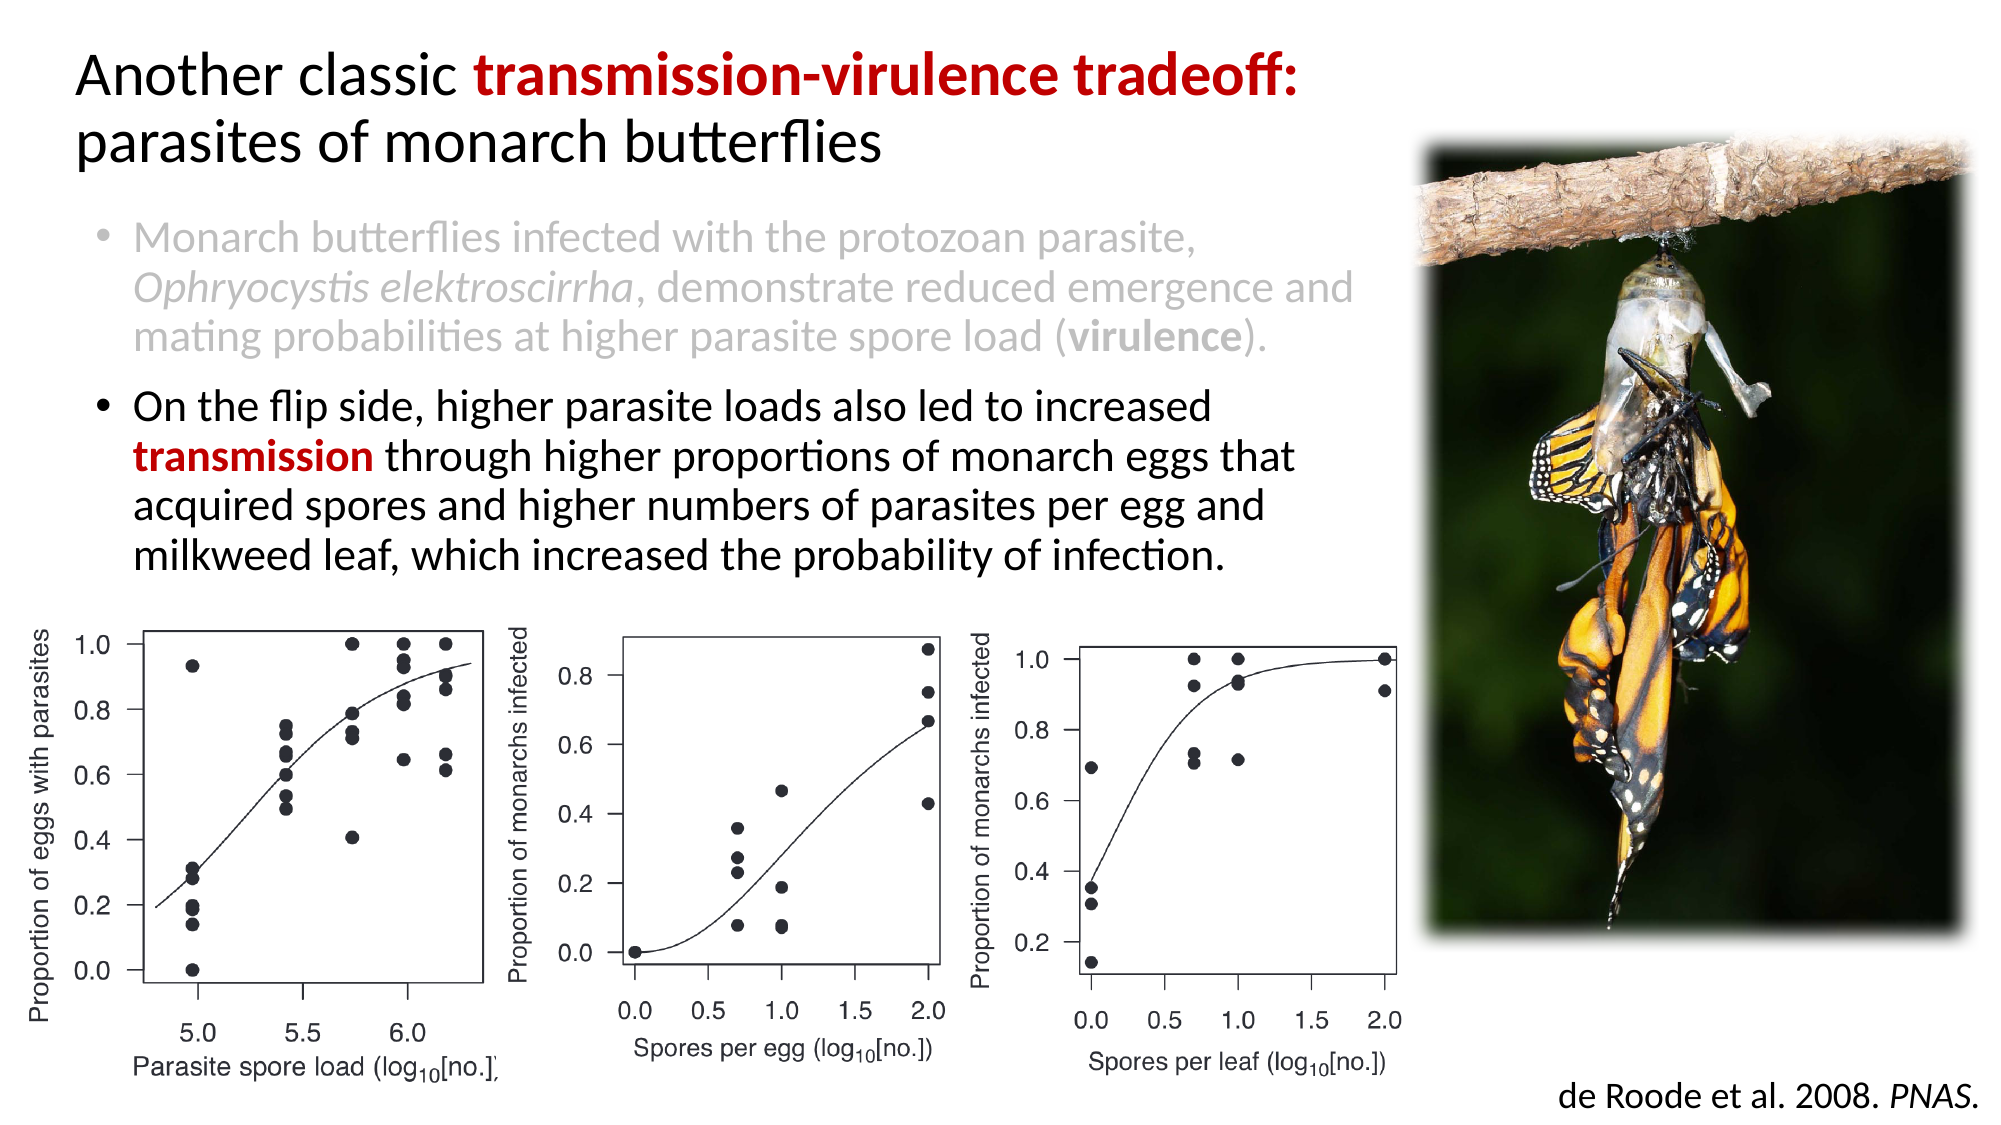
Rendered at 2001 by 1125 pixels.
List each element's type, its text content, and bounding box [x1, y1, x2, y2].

text_box Monarch butterflies infected with the protozoan parasite, Ophryocystis elektroscirrha, demonstrate reduced emergence and mating probabilities at higher parasite spore load (virulence). On the flip side, higher parasite loads also led to increased transmission through higher proportions of monarch eggs that acquired spores and higher numbers of parasites per egg and milkweed leaf, which increased the probability of infection. [80, 218, 1408, 623]
text_box de Roode et al. 2008. PNAS. [1543, 1064, 2000, 1124]
text_box Another classic transmission-virulence tradeoff: parasites of monarch butterflies [60, 0, 1940, 218]
picture [20, 127, 1980, 1085]
